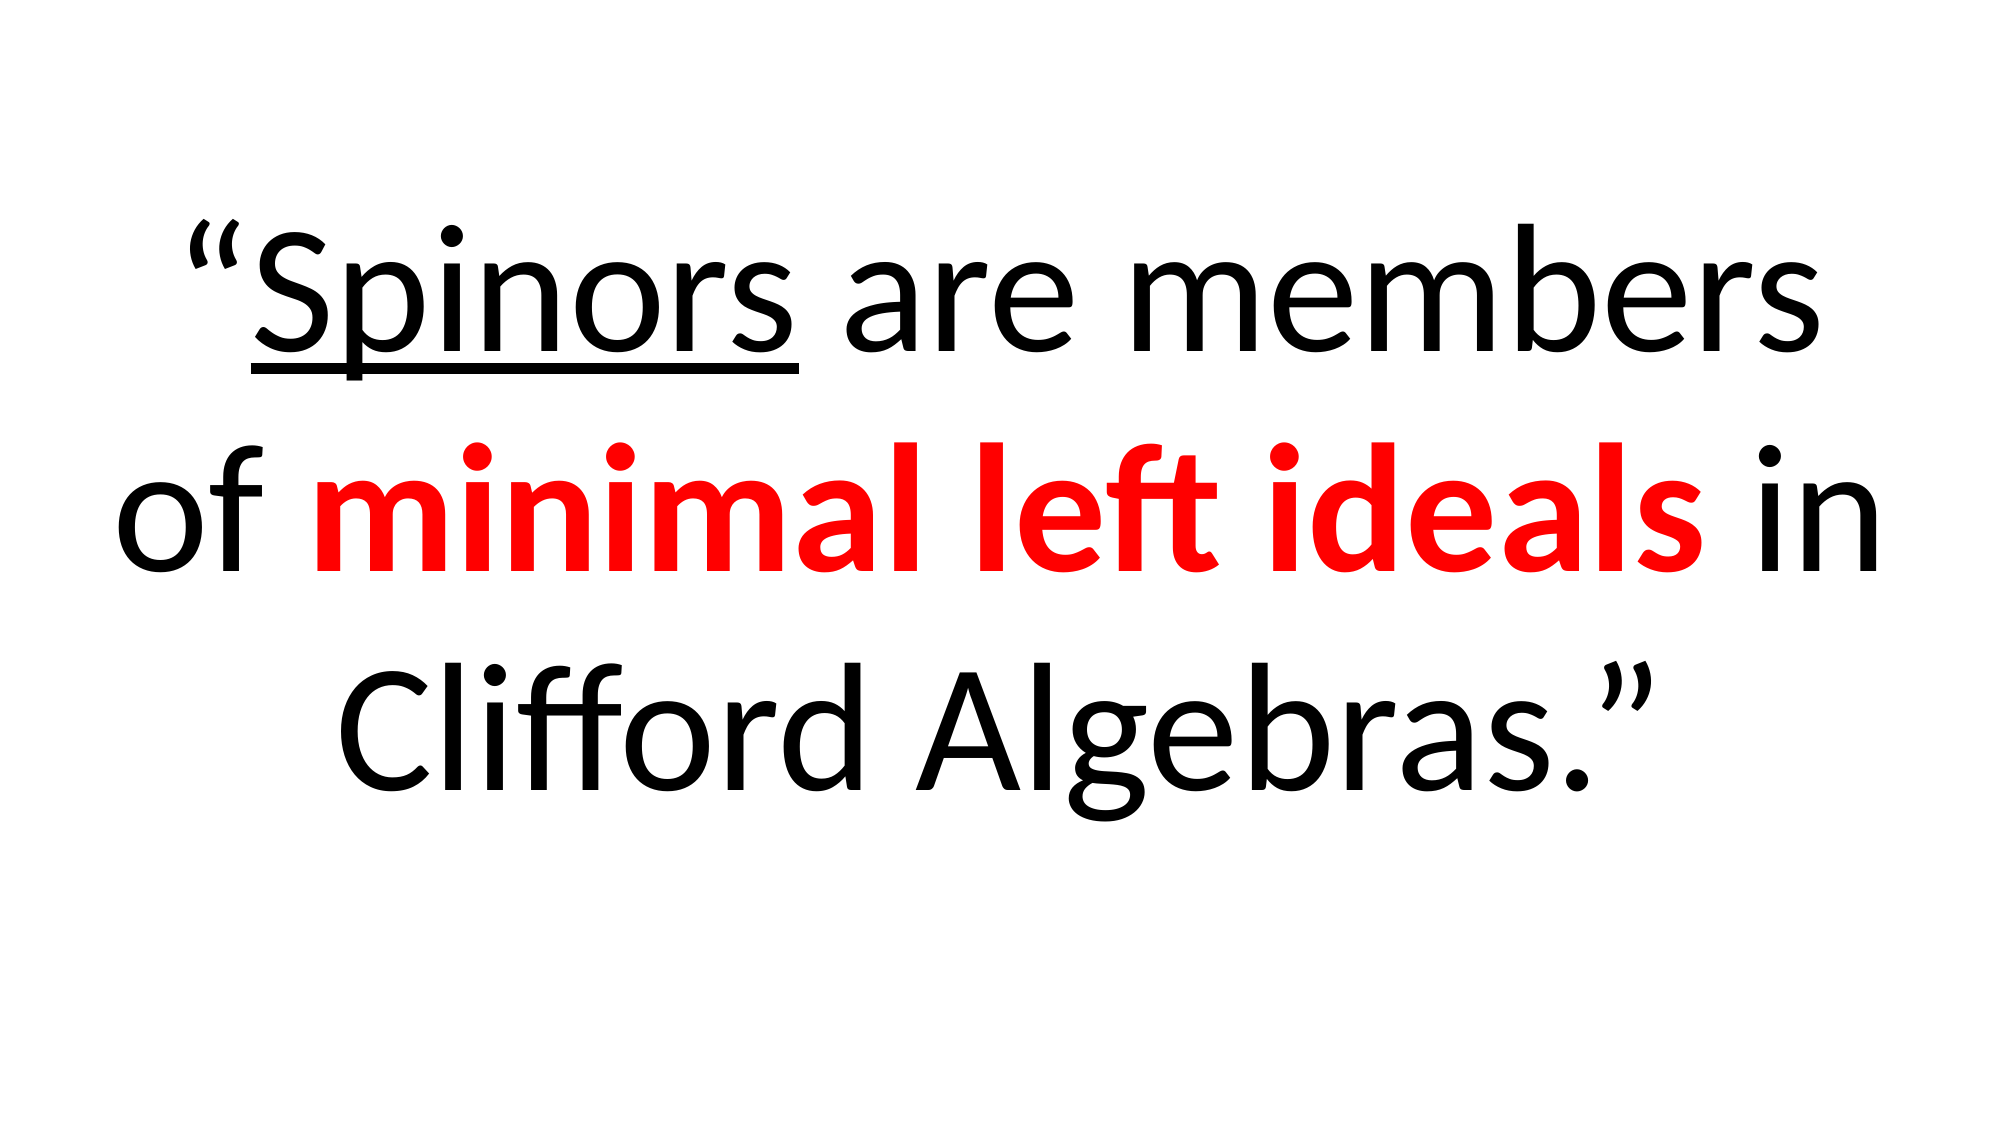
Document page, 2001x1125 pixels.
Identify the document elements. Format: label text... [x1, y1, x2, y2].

text_box “Spinors are members of minimal left ideals in Clifford Algebras.” [95, 160, 1905, 835]
